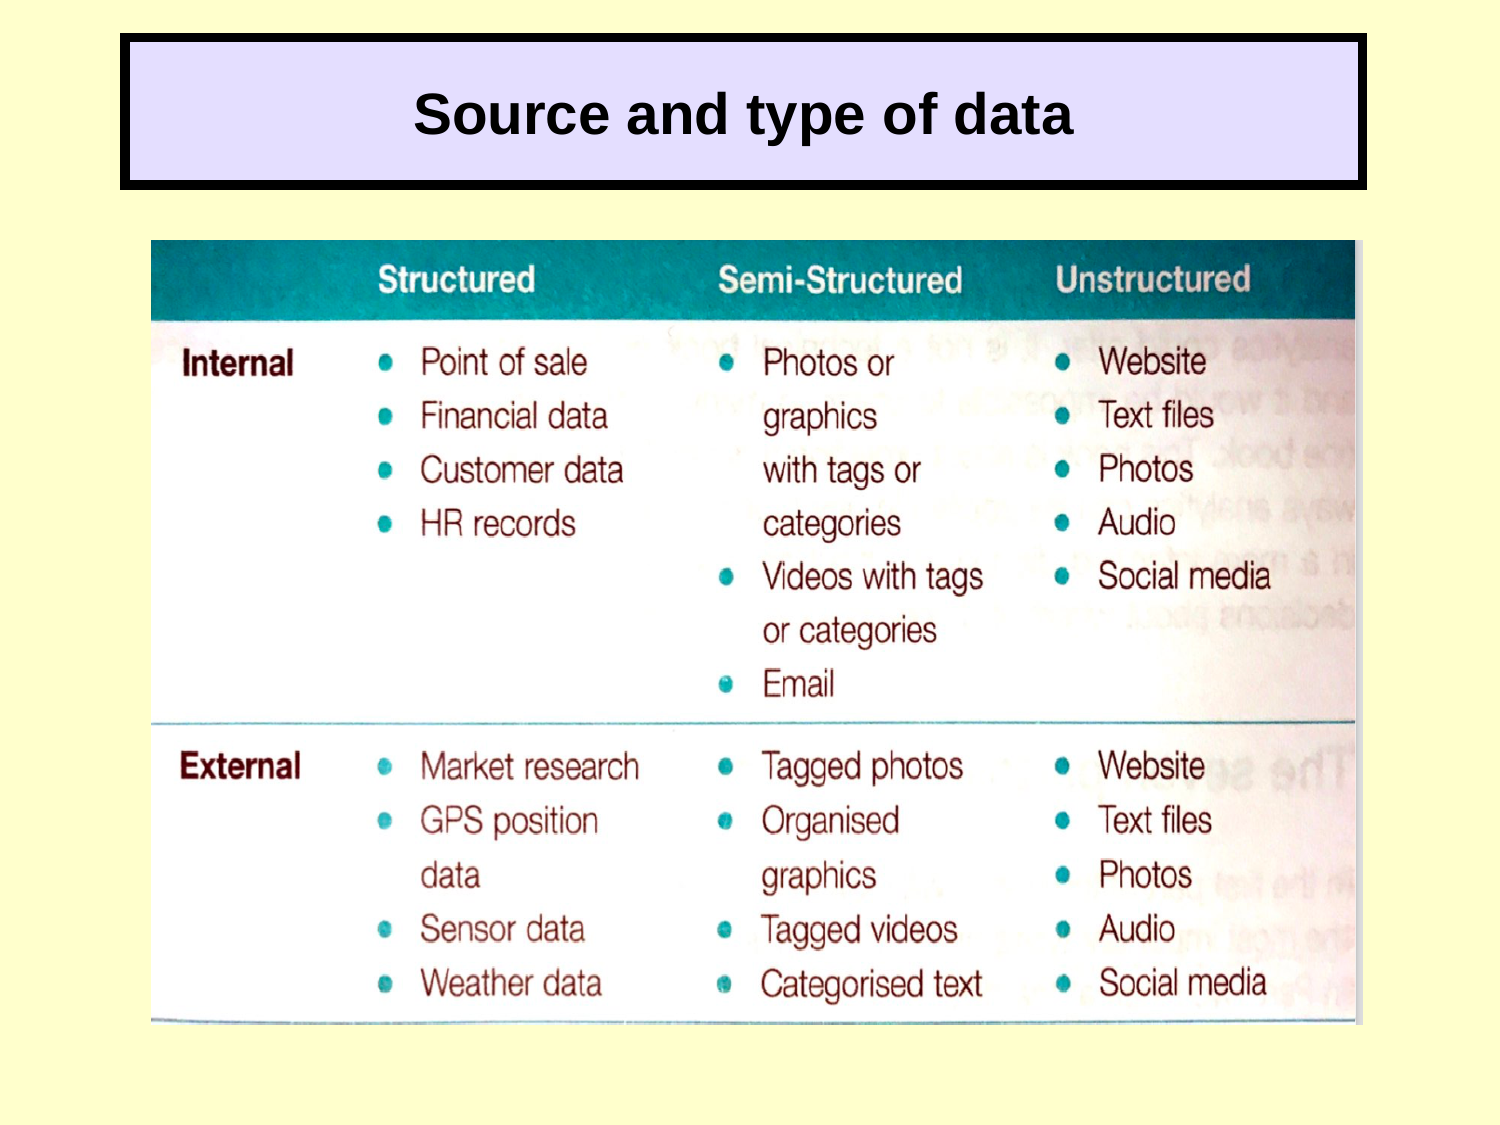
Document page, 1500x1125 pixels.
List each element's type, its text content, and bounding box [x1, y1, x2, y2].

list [150, 239, 1363, 1026]
title [112, 99, 1388, 288]
text_box Source and type of data [125, 37, 1363, 186]
